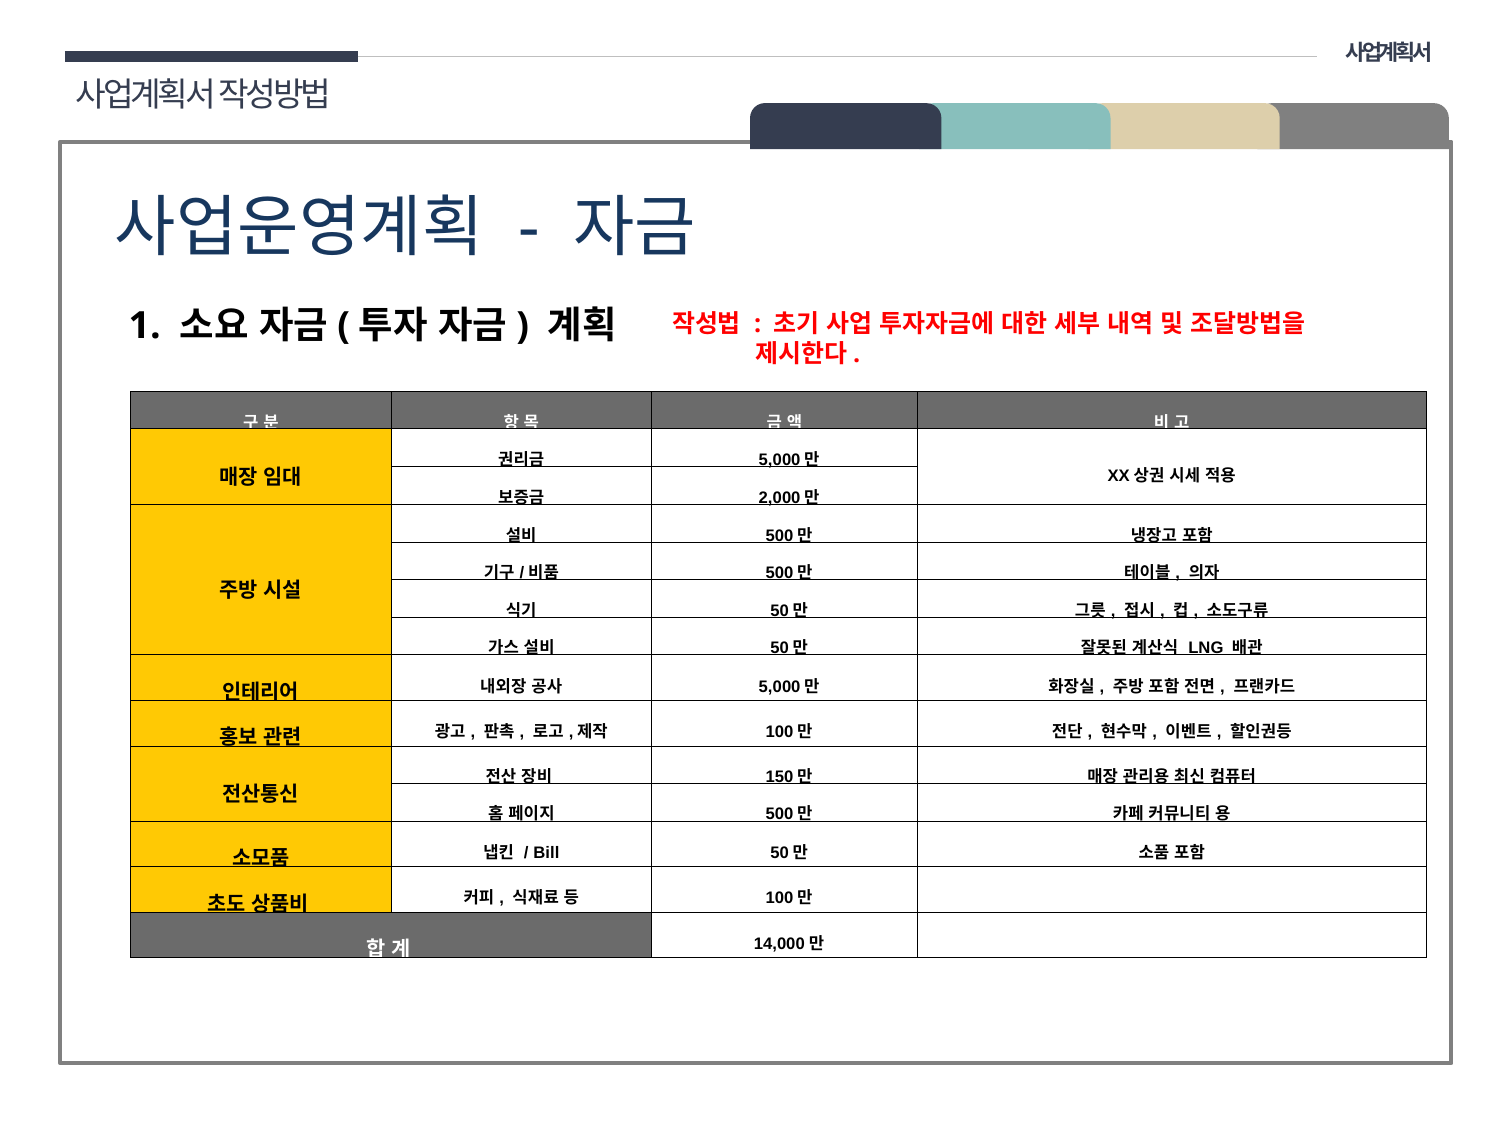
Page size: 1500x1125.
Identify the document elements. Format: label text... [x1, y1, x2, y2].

table_header 금 액 [652, 392, 917, 428]
table_cell 가스 설비 [392, 618, 651, 654]
table_cell 500만 [652, 505, 917, 542]
table_cell 50만 [652, 618, 917, 654]
table_cell 설비 [392, 505, 651, 542]
text_box 사업운영계획 - 자금 [100, 176, 1034, 268]
table_cell 소모품 [131, 822, 391, 866]
table_cell 기구/비품 [392, 543, 651, 579]
table_cell 150만 [652, 747, 917, 783]
table_cell 전산 장비 [392, 747, 651, 783]
table_cell 잘못된 계산식 LNG 배관 [918, 618, 1426, 654]
table_cell 5,000만 [652, 655, 917, 700]
table_cell 50만 [652, 822, 917, 866]
table_cell 초도 상품비 [131, 867, 391, 912]
text_box 사업계획서 작성방법 [61, 65, 347, 121]
table_header 구 분 [131, 392, 391, 428]
table_cell 카페 커뮤니티 용 [918, 784, 1426, 821]
table_cell 매장 임대 [131, 429, 391, 504]
table_cell 화장실, 주방 포함 전면, 프랜카드 [918, 655, 1426, 700]
table_cell 14,000만 [652, 913, 917, 957]
table_cell 전산통신 [131, 747, 391, 821]
table_cell 5,000만 [652, 429, 917, 466]
table_cell 2,000만 [652, 467, 917, 504]
table_cell 테이블, 의자 [918, 543, 1426, 579]
table_cell 100만 [652, 867, 917, 912]
table_cell 합 계 [131, 913, 651, 957]
table_cell 그릇, 접시, 컵, 소도구류 [918, 580, 1426, 617]
table_cell 커피, 식재료 등 [392, 867, 651, 912]
table_cell 광고, 판촉, 로고,제작 [392, 701, 651, 746]
table_cell 50만 [652, 580, 917, 617]
table_cell 인테리어 [131, 655, 391, 700]
table_cell 보증금 [392, 467, 651, 504]
table_cell 내외장 공사 [392, 655, 651, 700]
table_cell 홈 페이지 [392, 784, 651, 821]
table_cell 500만 [652, 784, 917, 821]
table_cell 냉장고 포함 [918, 505, 1426, 542]
table_cell 소품 포함 [918, 822, 1426, 866]
table_cell [918, 913, 1426, 957]
table_cell 권리금 [392, 429, 651, 466]
table_header 비 고 [918, 392, 1426, 428]
table_cell 500만 [652, 543, 917, 579]
table_cell [918, 867, 1426, 912]
table_cell 홍보 관련 [131, 701, 391, 746]
table_cell 냅킨 / Bill [392, 822, 651, 866]
table_header 항 목 [392, 392, 651, 428]
text_box 작성법 : 초기 사업 투자자금에 대한 세부 내역 및 조달방법을 제시한다. [657, 300, 1427, 375]
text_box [749, 102, 1450, 150]
table_cell 식기 [392, 580, 651, 617]
table_cell 100만 [652, 701, 917, 746]
table_cell 주방 시설 [131, 505, 391, 654]
text_box 사업계획서 [1330, 30, 1454, 72]
table_cell XX상권 시세 적용 [918, 429, 1426, 504]
table_cell 전단, 현수막, 이벤트, 할인권등 [918, 701, 1426, 746]
table_cell 매장 관리용 최신 컴퓨터 [918, 747, 1426, 783]
text_box 1. 소요 자금(투자 자금) 계획 [113, 293, 632, 354]
